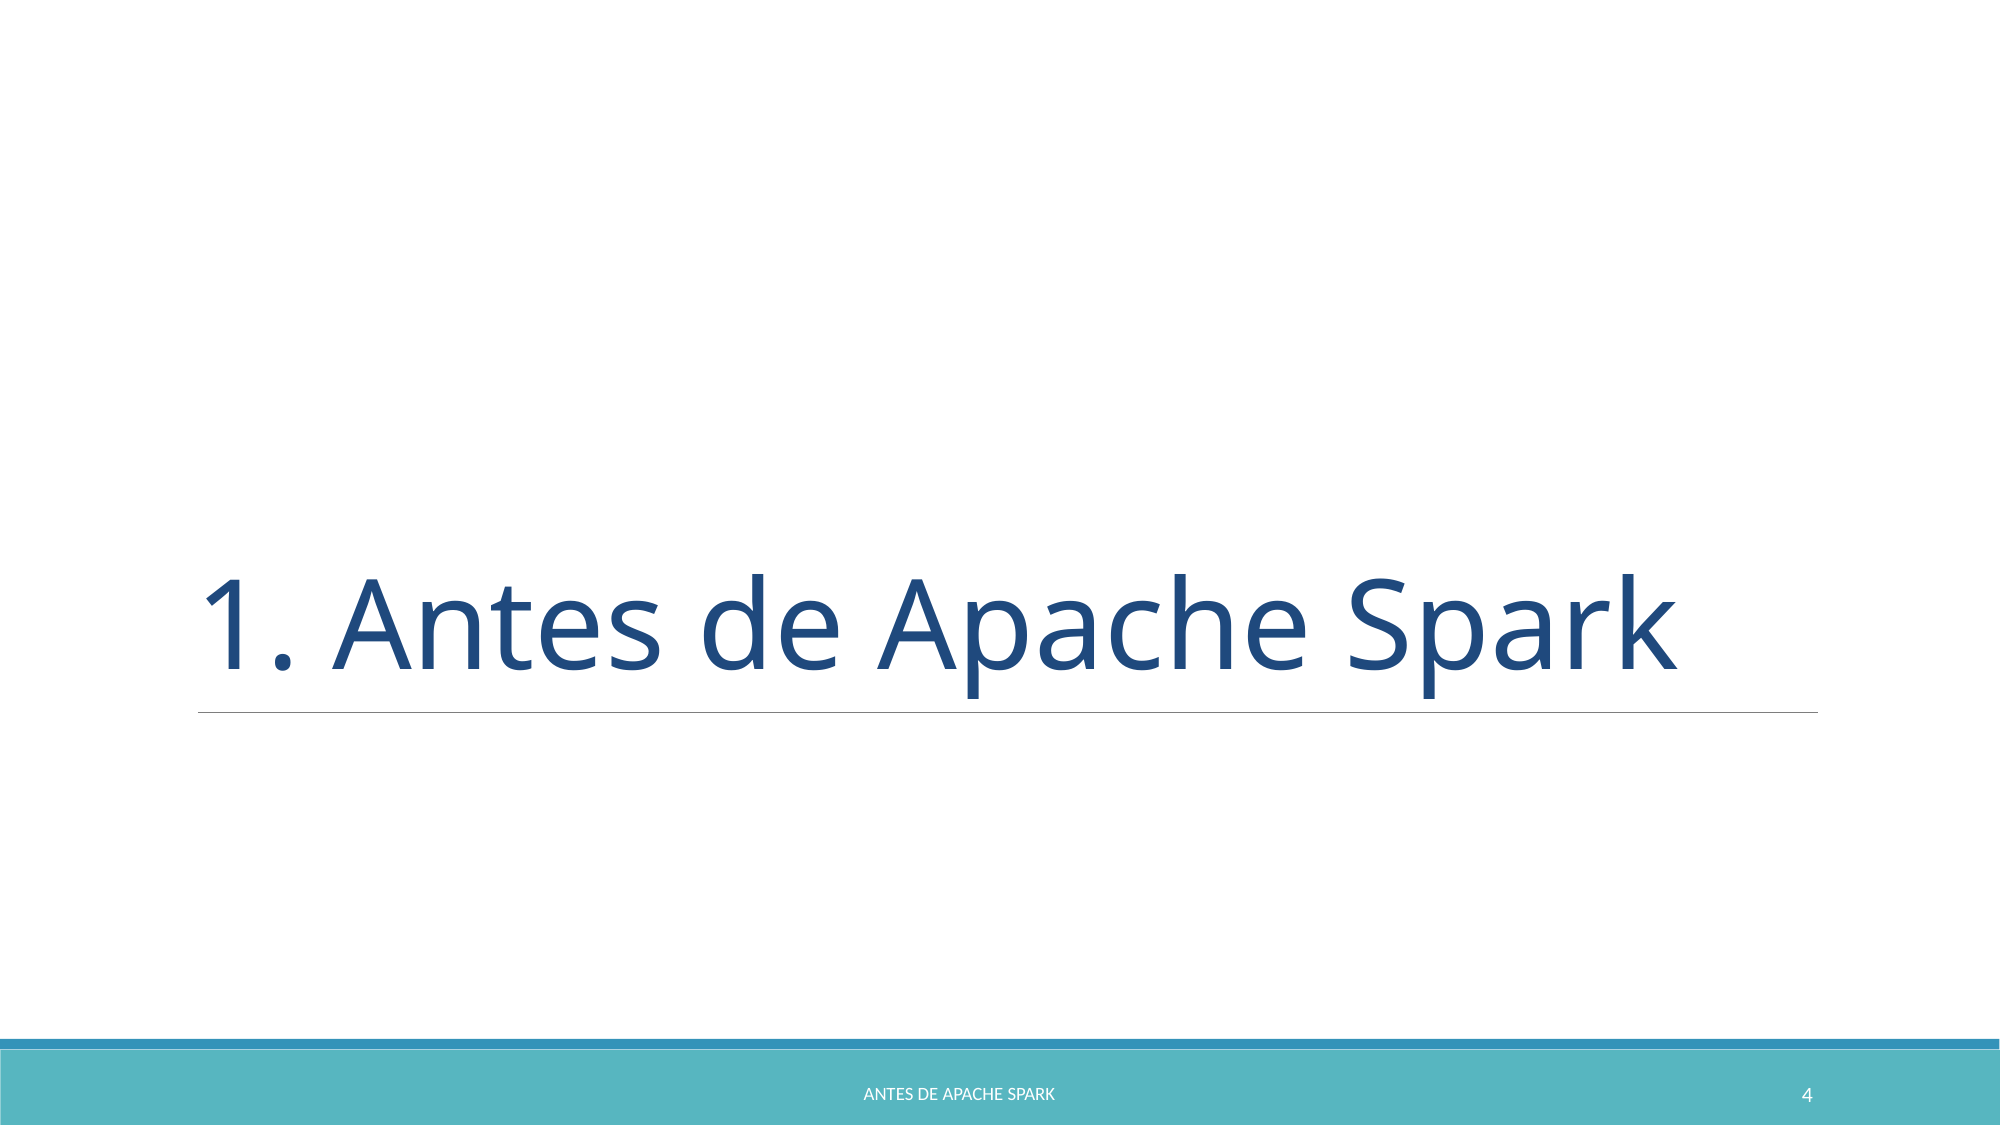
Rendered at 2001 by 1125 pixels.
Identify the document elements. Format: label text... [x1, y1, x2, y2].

footer ANTES DE APACHE SPARK [863, 1080, 1137, 1125]
title 1. Antes de Apache Spark [192, 542, 1717, 732]
slide_number ‹#› [1795, 1078, 1833, 1125]
